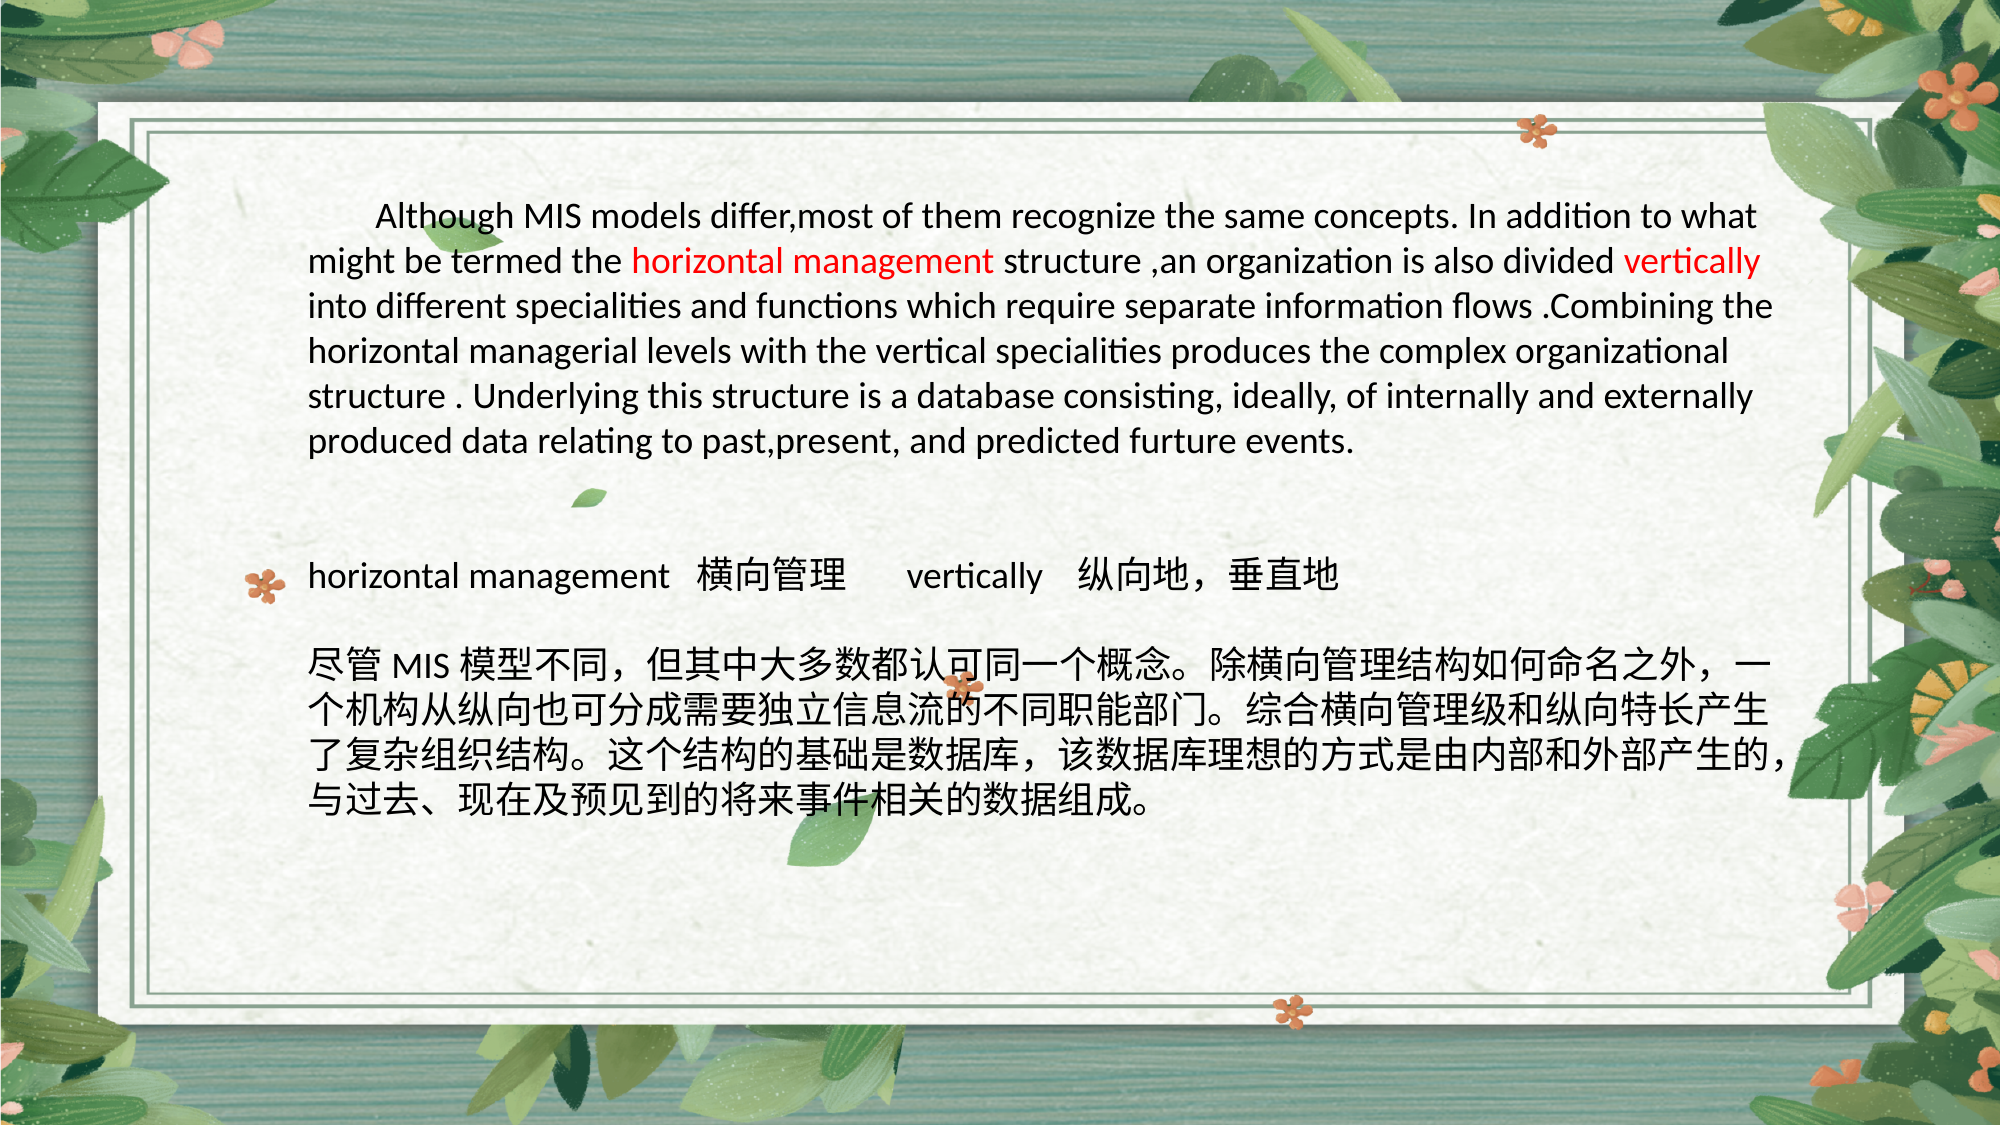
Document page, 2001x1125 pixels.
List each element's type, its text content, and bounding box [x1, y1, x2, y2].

text_box Although MIS models differ,most of them recognize the same concepts. In addition to what might be termed the horizontal management structure ,an organization is also divided vertically into different specialities and functions which require separate information flows .Combining the horizontal managerial levels with the vertical specialities produces the complex organizational structure . Underlying this structure is a database consisting, ideally, of internally and externally produced data relating to past,present, and predicted furture events. horizontal management 横向管理 vertically 纵向地，垂直地 尽管MIS模型不同，但其中大多数都认可同一个概念。除横向管理结构如何命名之外，一个机构从纵向也可分成需要独立信息流的不同职能部门。综合横向管理级和纵向特长产生了复杂组织结构。这个结构的基础是数据库，该数据库理想的方式是由内部和外部产生的，与过去、现在及预见到的将来事件相关的数据组成。 [292, 183, 1816, 913]
picture [3, 1, 2000, 1125]
